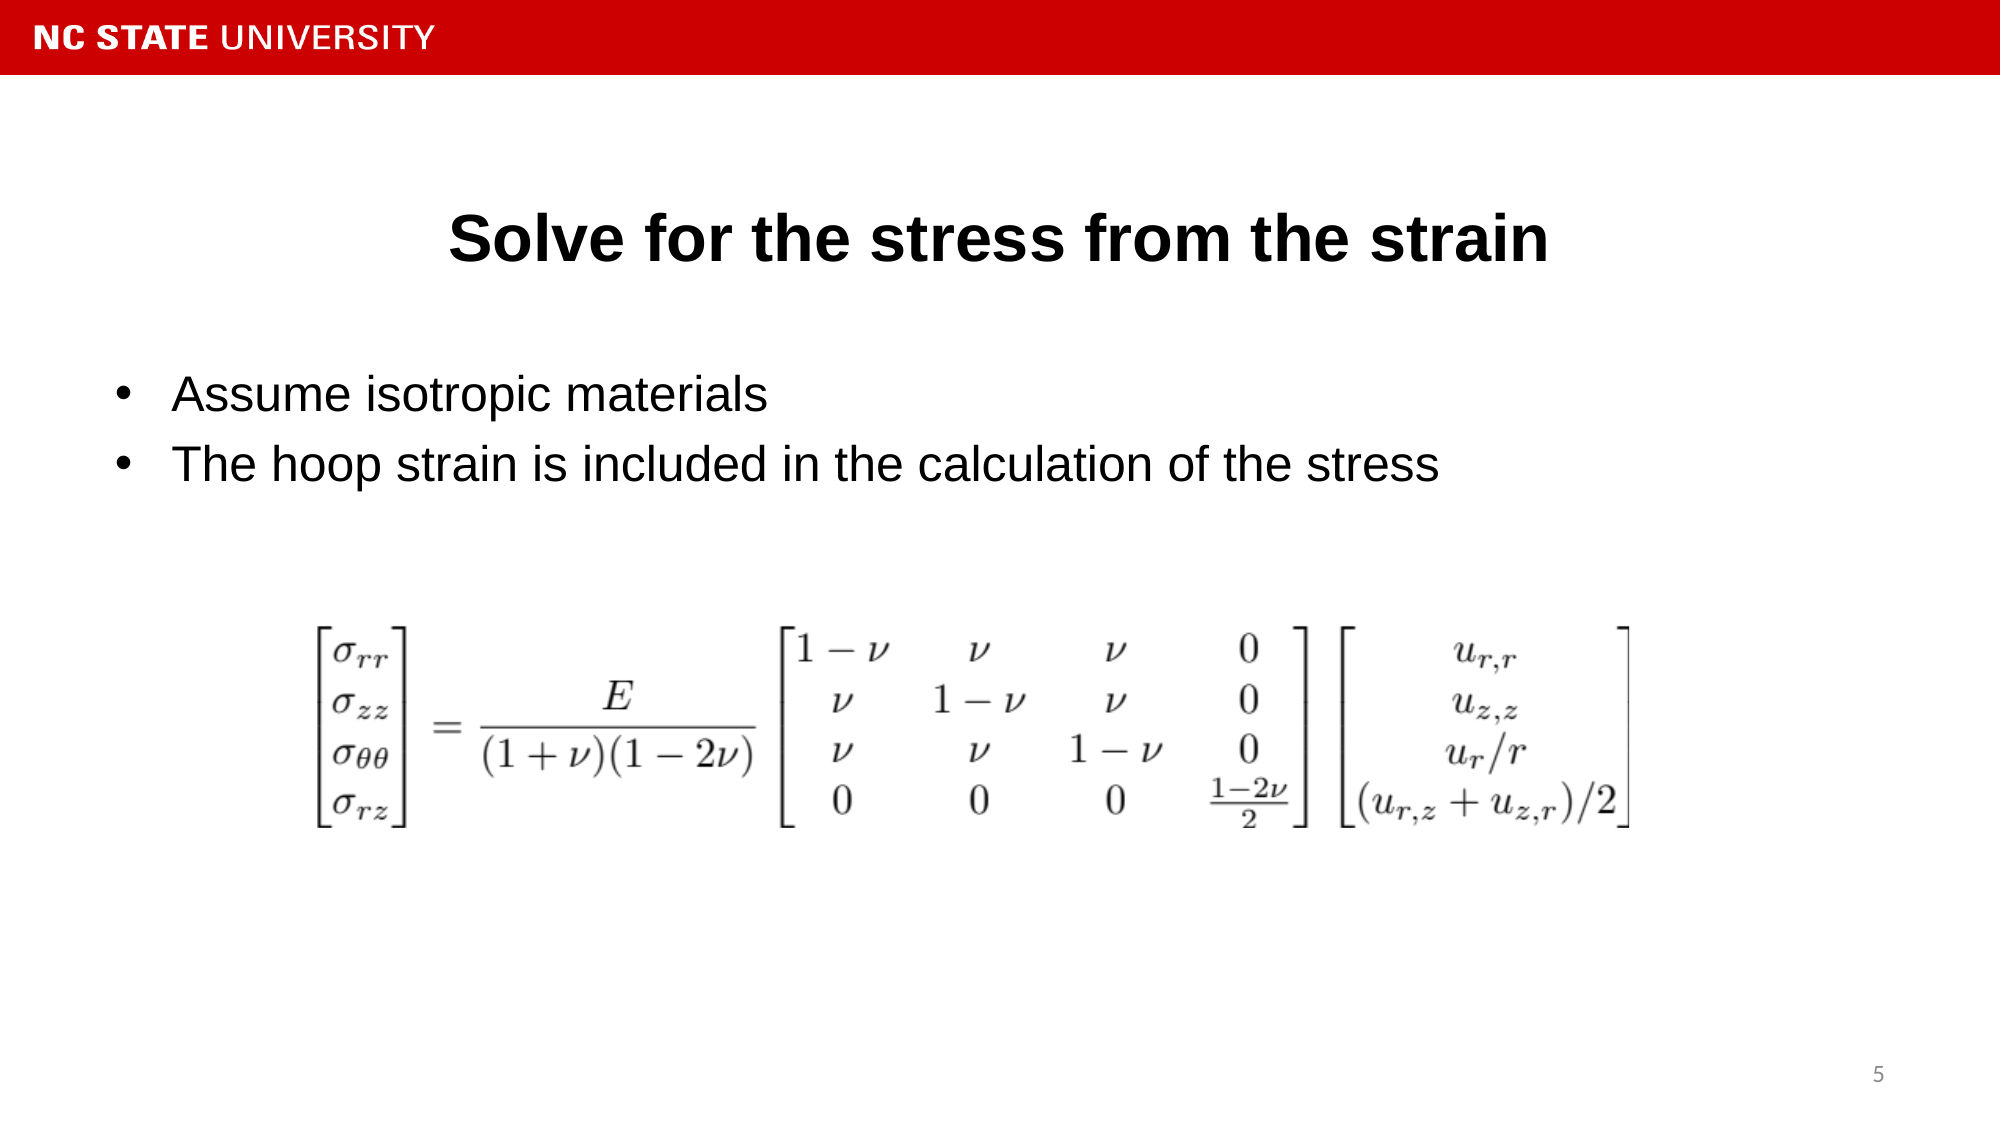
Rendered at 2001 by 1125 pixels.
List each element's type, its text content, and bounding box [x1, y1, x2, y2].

picture [316, 625, 1630, 828]
list Assume isotropic materials The hoop strain is included in the calculation of the stress [99, 354, 1900, 613]
title Solve for the stress from the strain [99, 147, 1900, 323]
picture [0, 0, 2000, 75]
slide_number 5 [1433, 1042, 1900, 1103]
